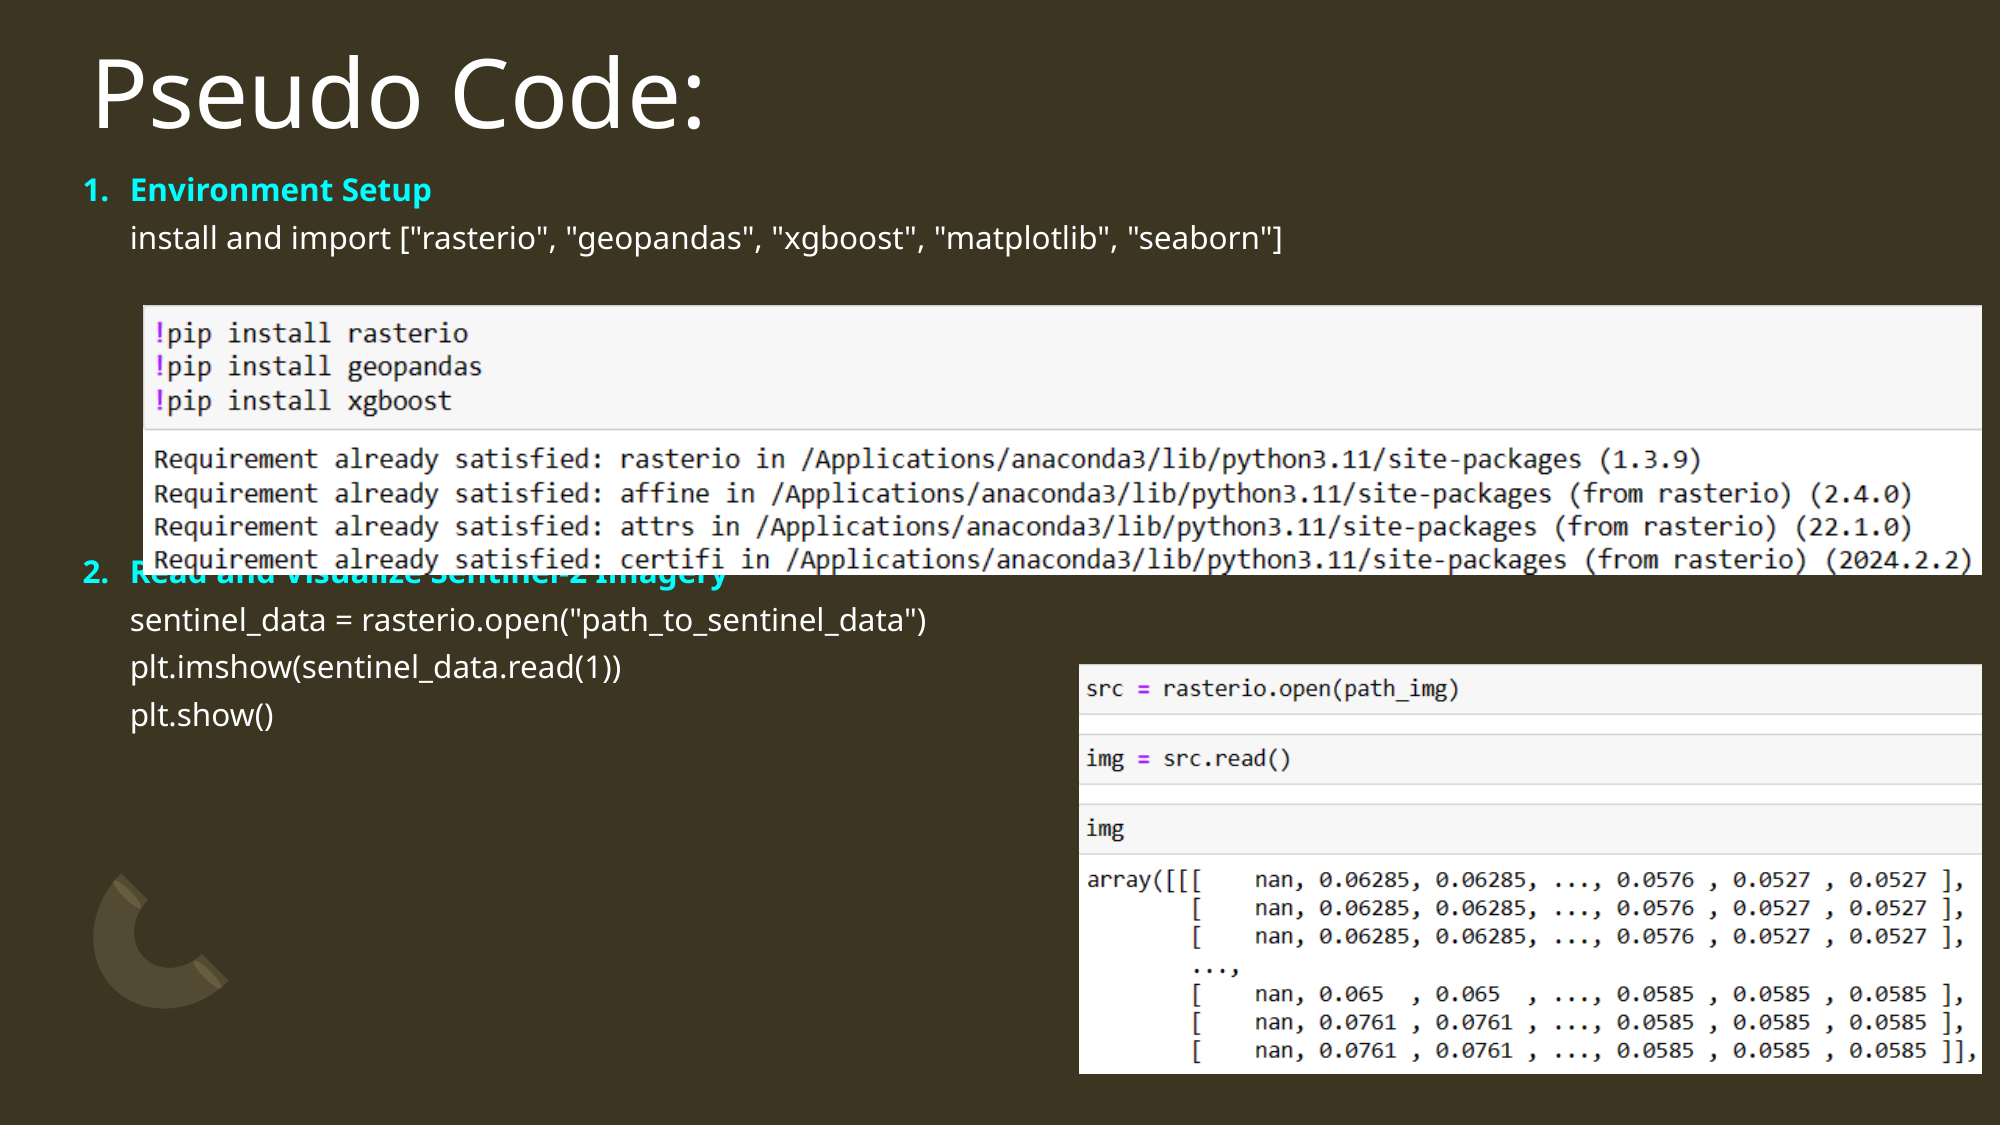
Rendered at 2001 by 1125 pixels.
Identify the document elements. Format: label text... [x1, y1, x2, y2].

picture [143, 305, 1982, 575]
title Pseudo Code: [90, 32, 1910, 148]
picture [1079, 663, 1982, 1074]
list Environment Setup install and import ["rasterio", "geopandas", "xgboost", "matplotlib", "seaborn"] Read and Visualize Sentinel-2 Imagery sentinel_data = rasterio.open("path_to_sentinel_data") plt.imshow(sentinel_data.read(1)) plt.show() [66, 164, 1887, 1125]
